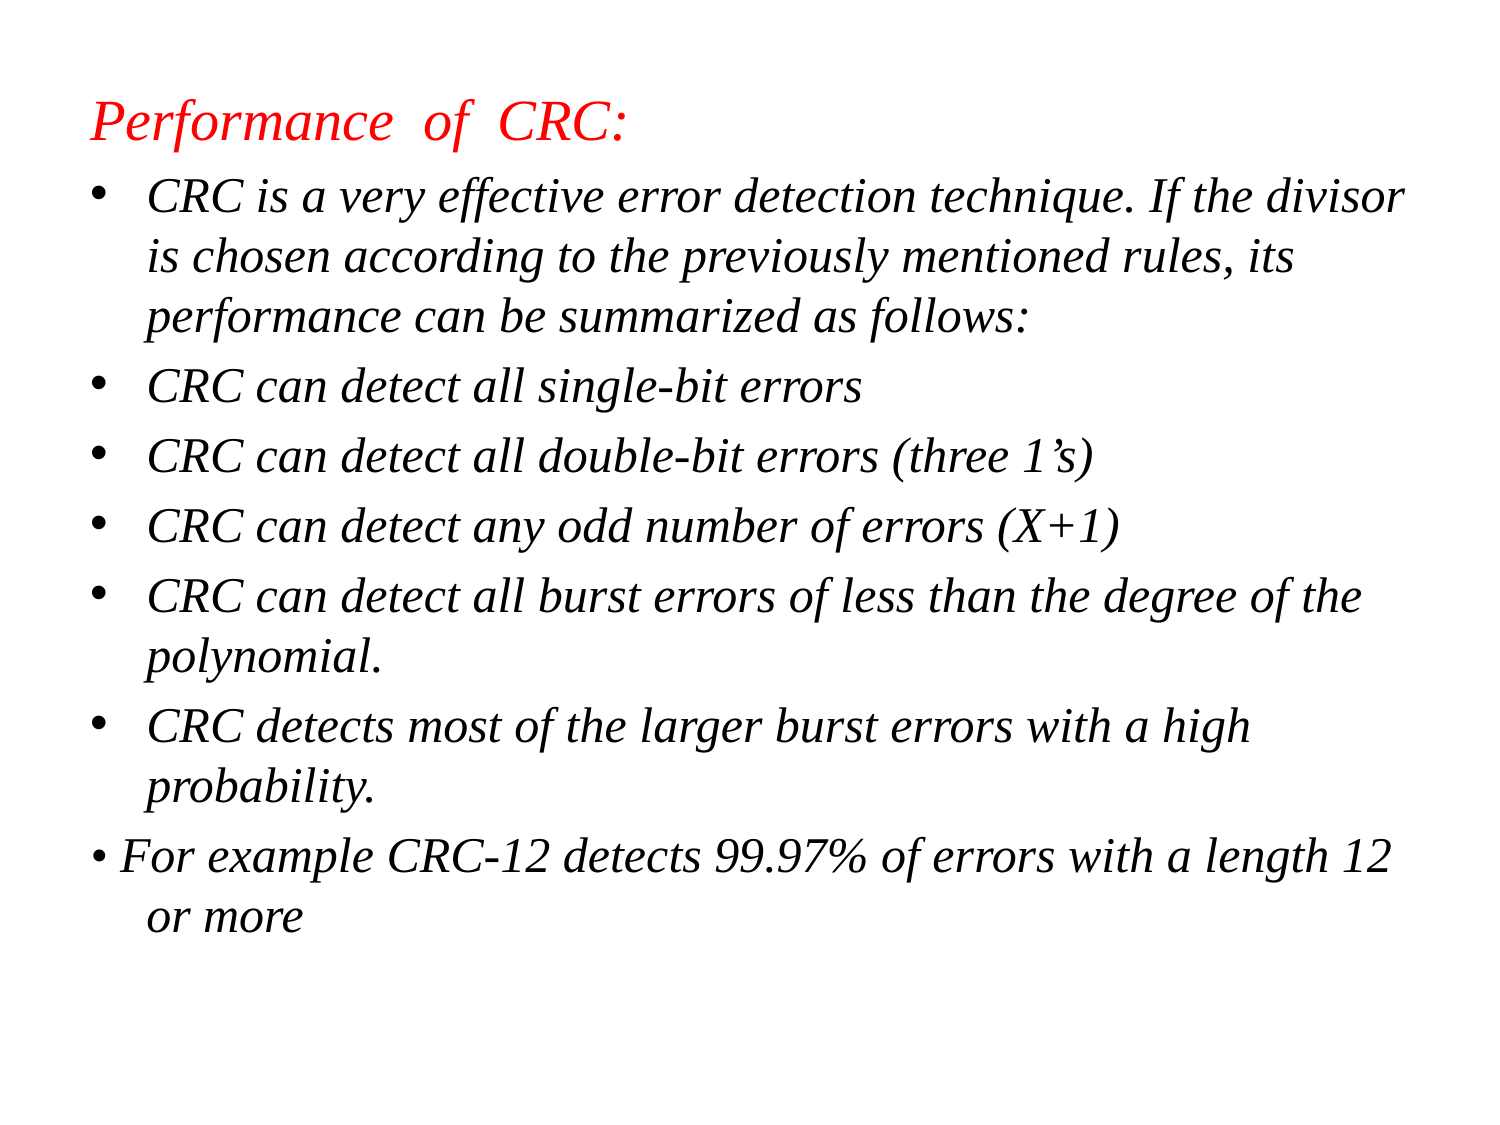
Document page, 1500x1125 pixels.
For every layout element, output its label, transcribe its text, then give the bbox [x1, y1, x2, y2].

list Performance of CRC: CRC is a very effective error detection technique. If the divisor is chosen according to the previously mentioned rules, its performance can be summarized as follows: CRC can detect all single-bit errors CRC can detect all double-bit errors (three 1’s) CRC can detect any odd number of errors (X+1) CRC can detect all burst errors of less than the degree of the polynomial. CRC detects most of the larger burst errors with a high probability. • For example CRC-12 detects 99.97% of errors with a length 12 or more [75, 75, 1425, 1005]
